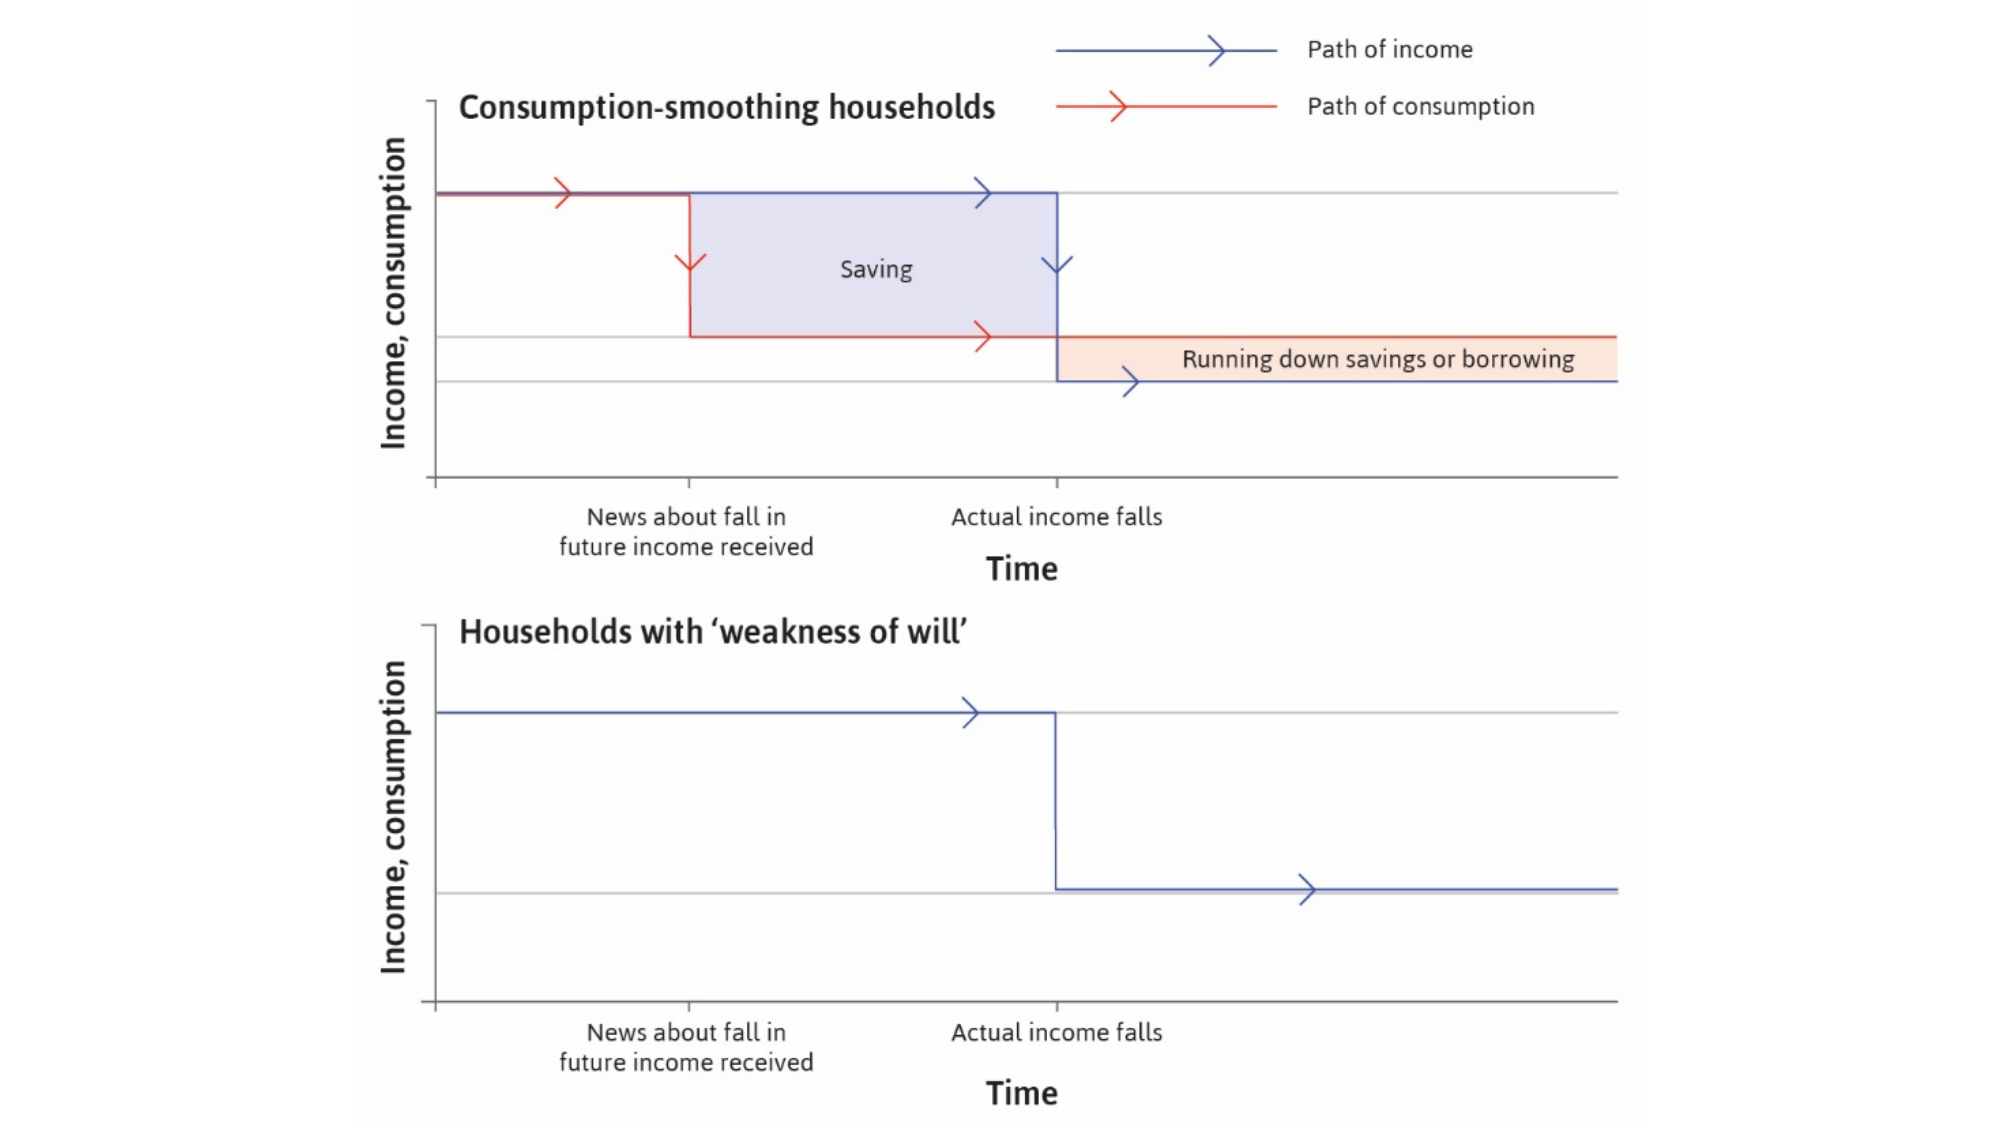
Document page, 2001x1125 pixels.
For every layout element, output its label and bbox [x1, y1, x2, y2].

picture [350, 0, 1649, 1125]
